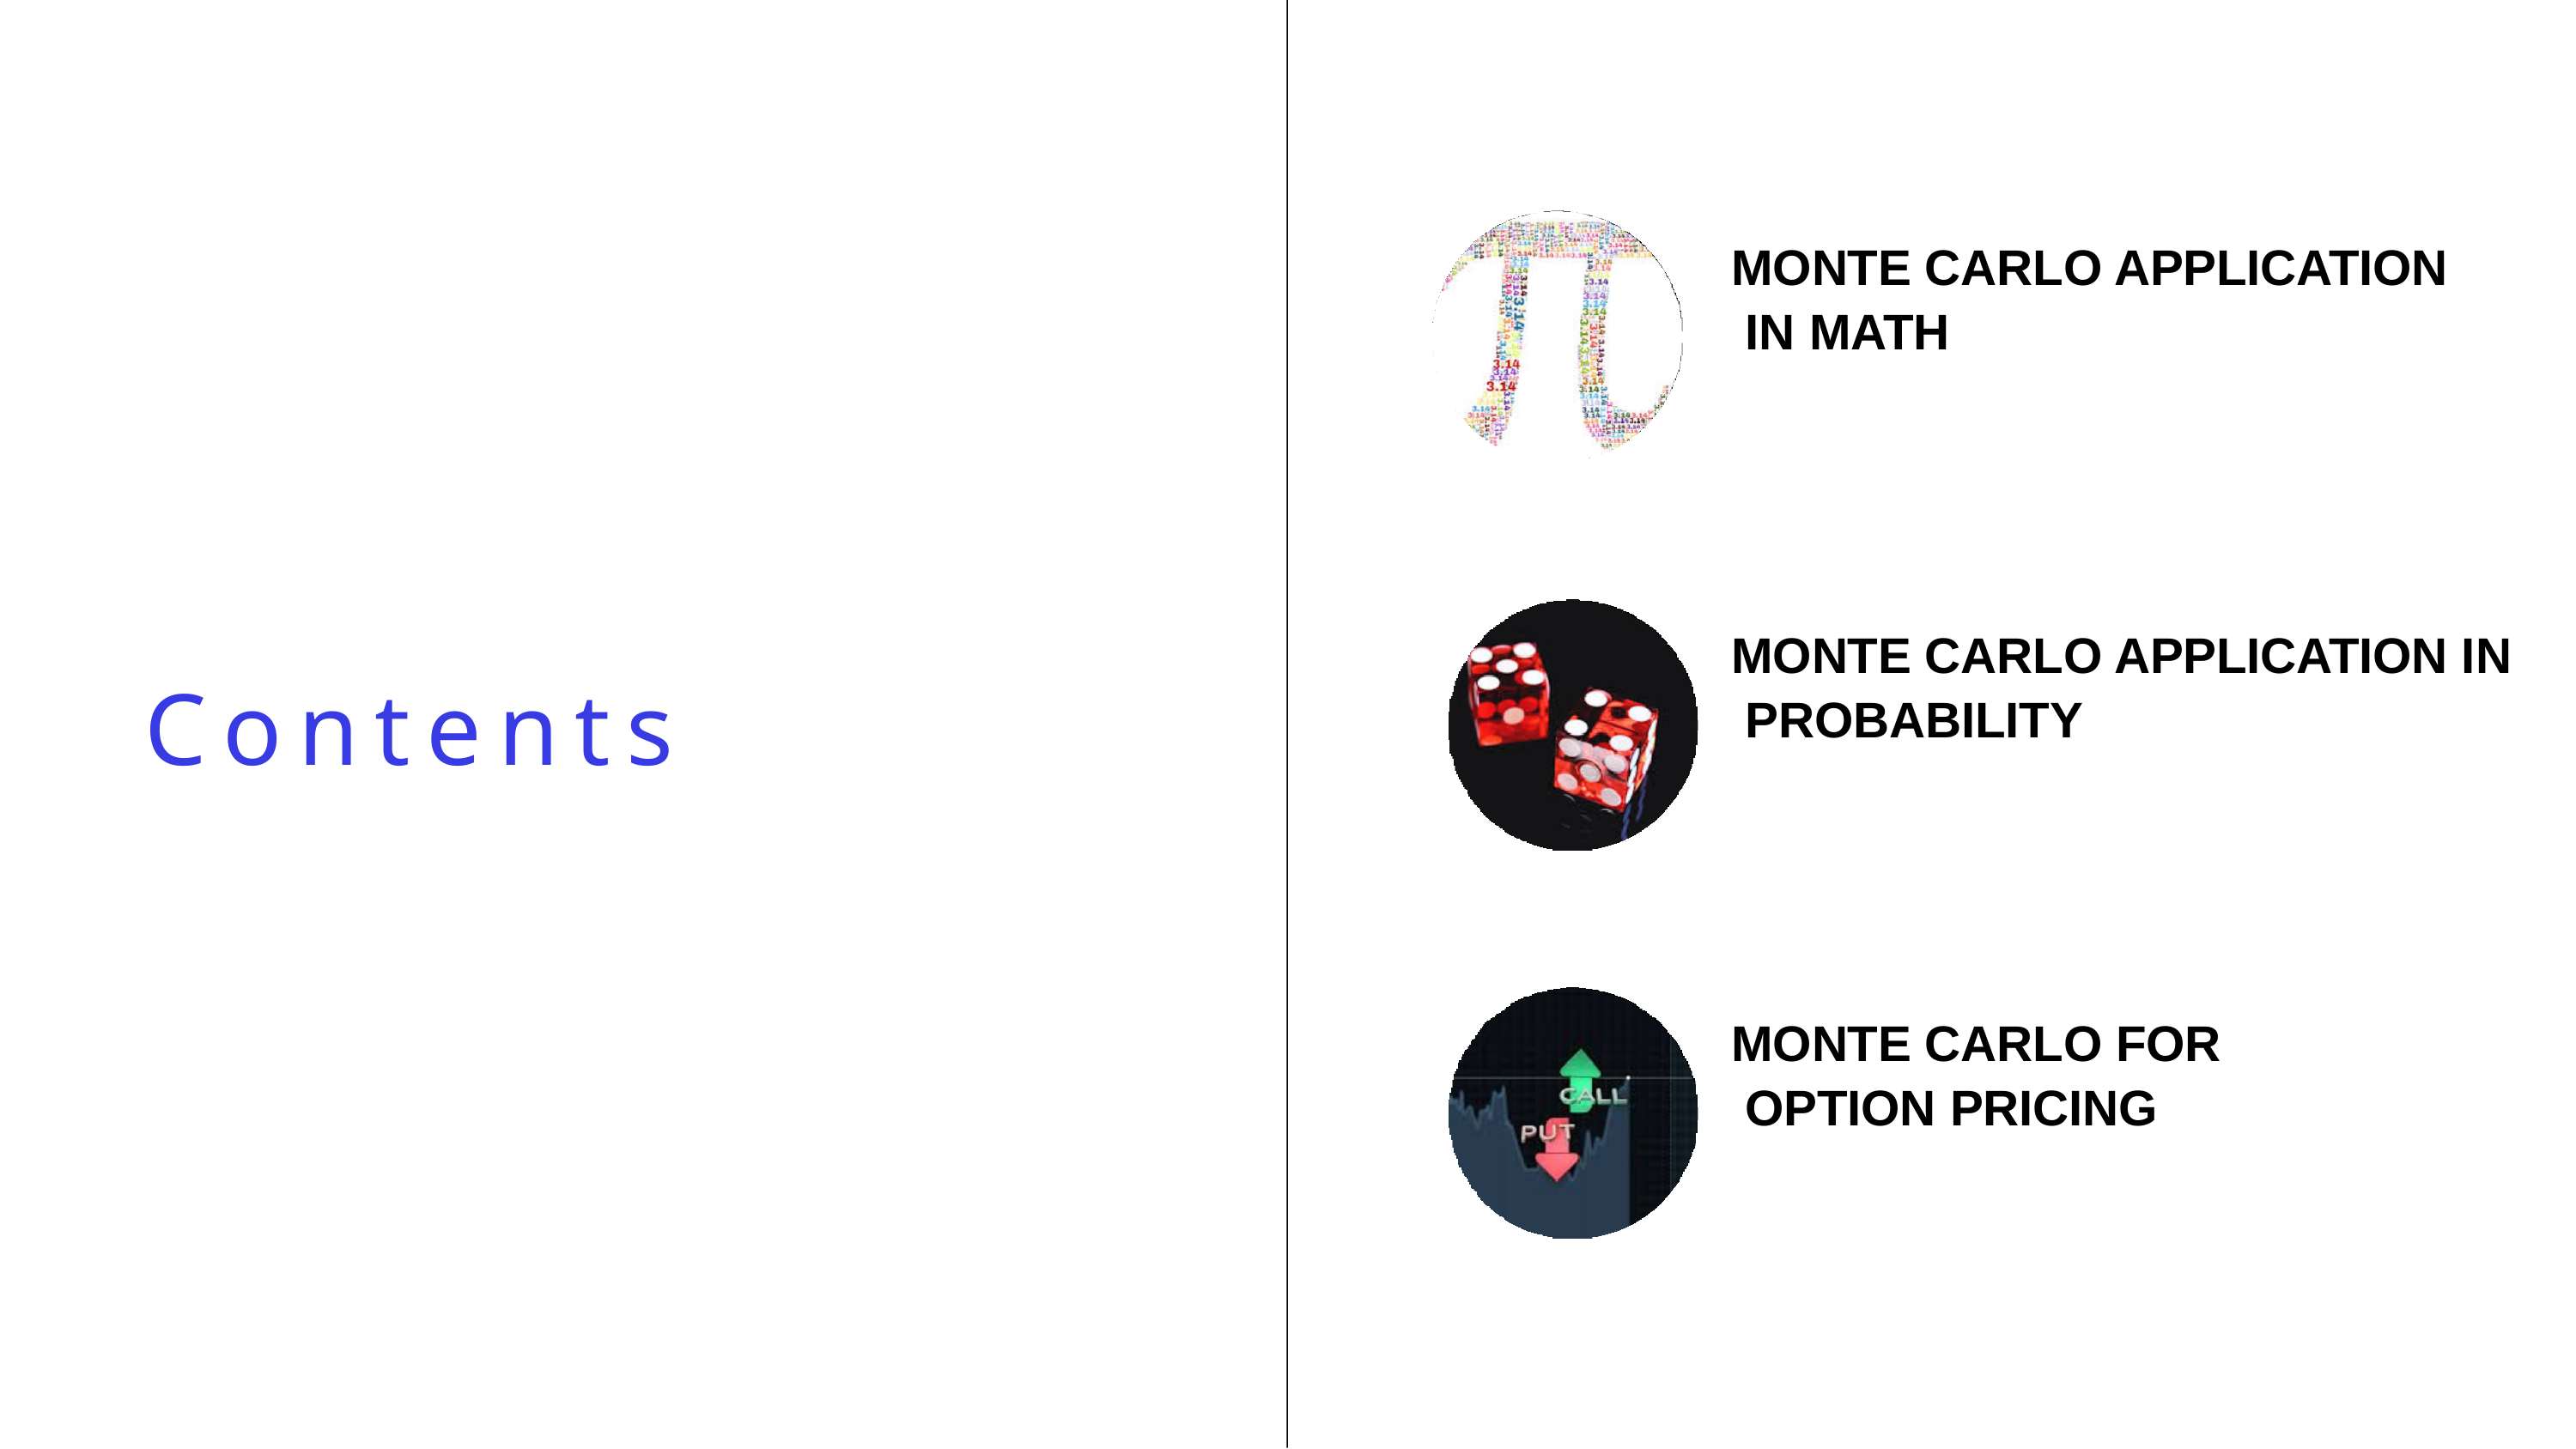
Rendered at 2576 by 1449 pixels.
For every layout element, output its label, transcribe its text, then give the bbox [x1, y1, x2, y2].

text_box MONTE CARLO FOR OPTION PRICING [1729, 1005, 2226, 1137]
text_box [1446, 986, 1698, 1239]
text_box MONTE CARLO APPLICATION IN PROBABILITY [1729, 617, 2524, 749]
text_box [1431, 209, 1683, 462]
text_box [1446, 598, 1698, 851]
title MONTE CARLO APPLICATION IN MATH [1729, 229, 2460, 474]
text_box Contents [143, 664, 763, 785]
